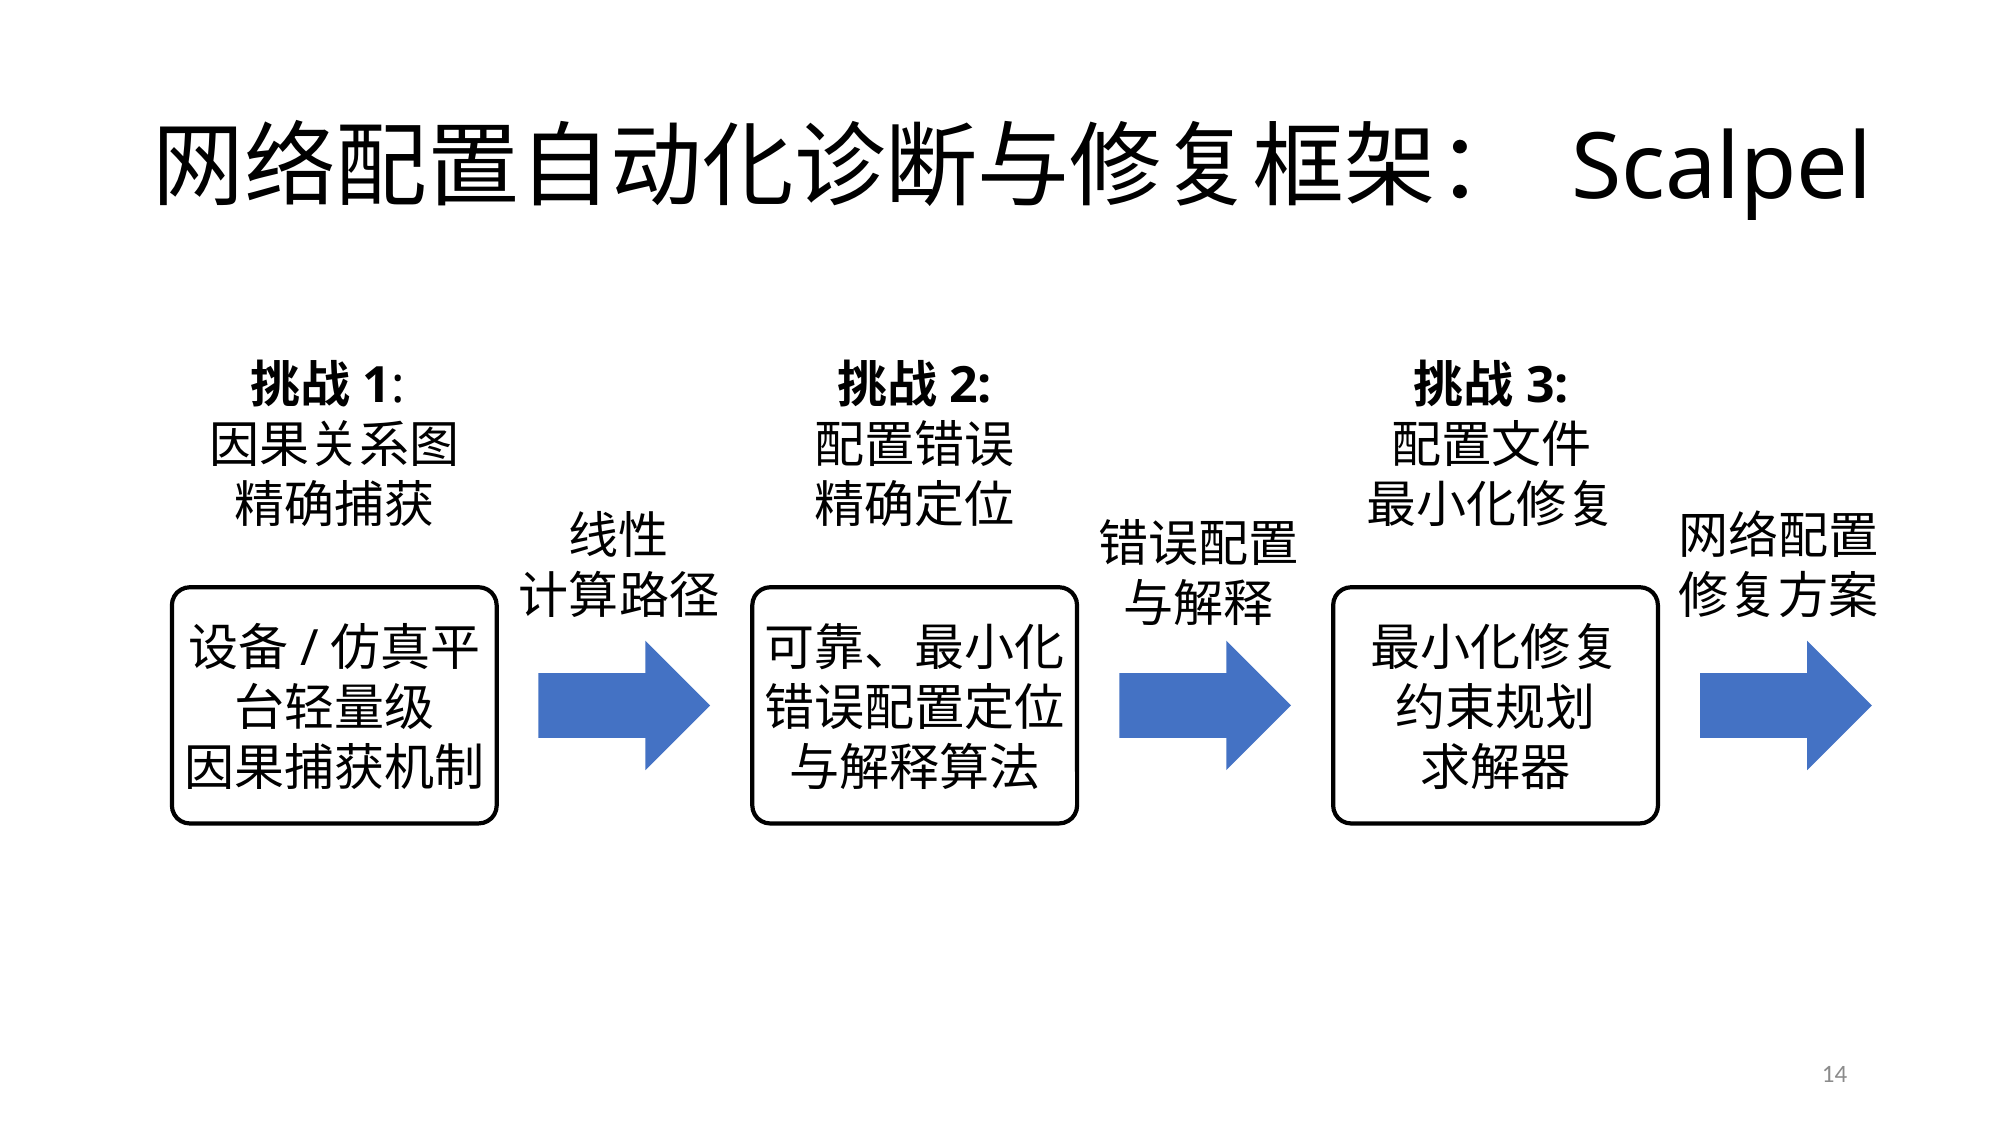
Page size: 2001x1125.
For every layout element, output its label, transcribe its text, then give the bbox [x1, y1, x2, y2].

text_box 挑战1: 因果关系图 精确捕获 [143, 345, 526, 541]
text_box 挑战3: 配置文件 最小化修复 [1324, 345, 1658, 541]
slide_number 14 [1412, 1042, 1863, 1103]
text_box [537, 638, 712, 773]
text_box 线性 计算路径 [497, 496, 741, 632]
text_box 挑战2: 配置错误 精确定位 [733, 345, 1097, 541]
title 网络配置自动化诊断与修复框架： Scalpel [137, 59, 2000, 278]
text_box 错误配置与解释 [1077, 504, 1320, 640]
text_box 最小化修复 约束规划 求解器 [1332, 586, 1660, 825]
text_box 可靠、最小化错误配置定位与解释算法 [751, 586, 1079, 825]
text_box [1118, 640, 1293, 773]
text_box 设备/仿真平台轻量级 因果捕获机制 [170, 586, 498, 825]
text_box 网络配置 修复方案 [1656, 496, 1900, 632]
text_box [1699, 638, 1874, 773]
